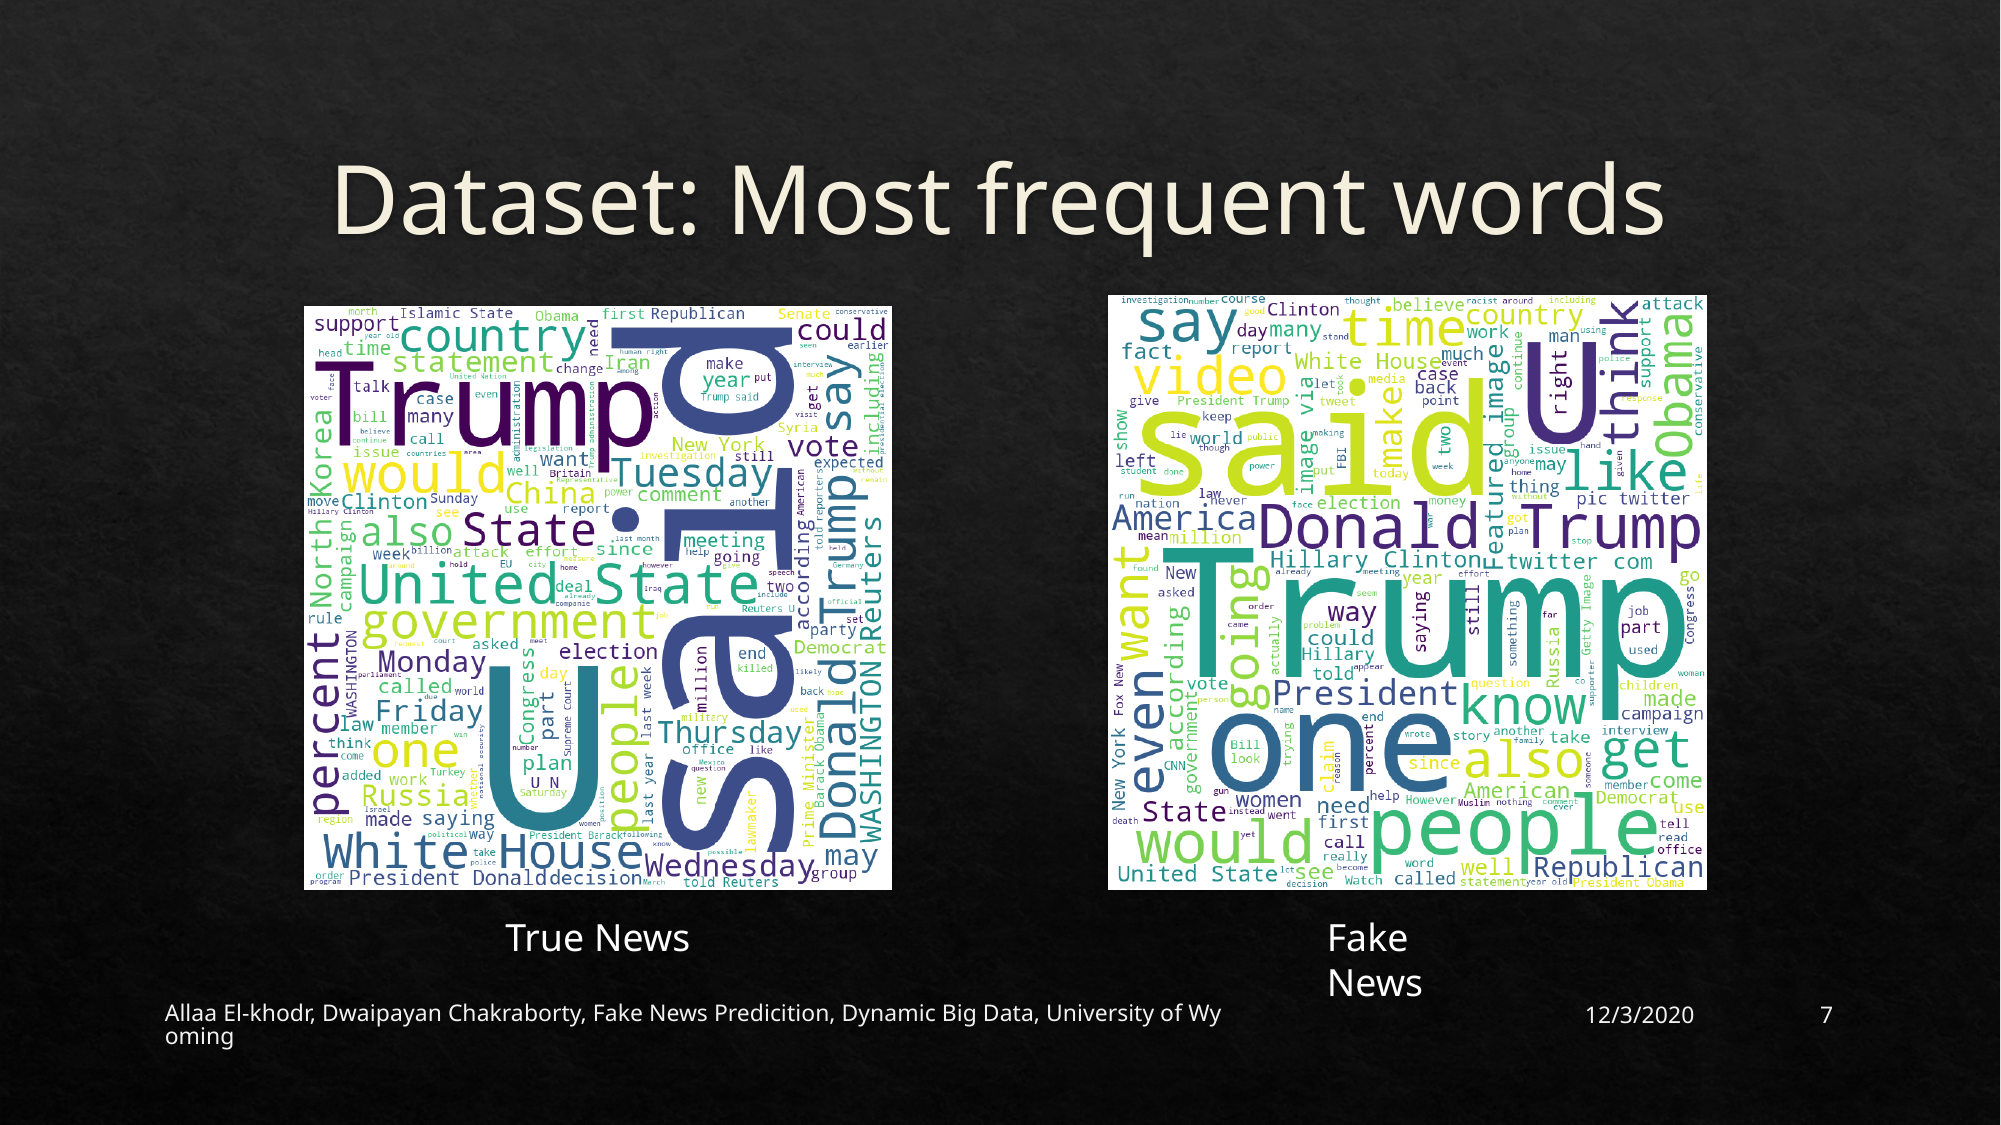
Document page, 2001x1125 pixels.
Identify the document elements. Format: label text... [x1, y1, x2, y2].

picture [1107, 295, 1707, 890]
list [303, 305, 893, 890]
title Dataset: Most frequent words [149, 99, 1849, 307]
footer Allaa El-khodr, Dwaipayan Chakraborty, Fake News Predicition, Dynamic Big Data, University of Wyoming [149, 984, 1245, 1045]
text_box True News [490, 906, 706, 967]
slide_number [1259, 984, 1710, 1045]
text_box Fake News [1312, 906, 1503, 984]
slide_number 7 [1724, 984, 1849, 1045]
